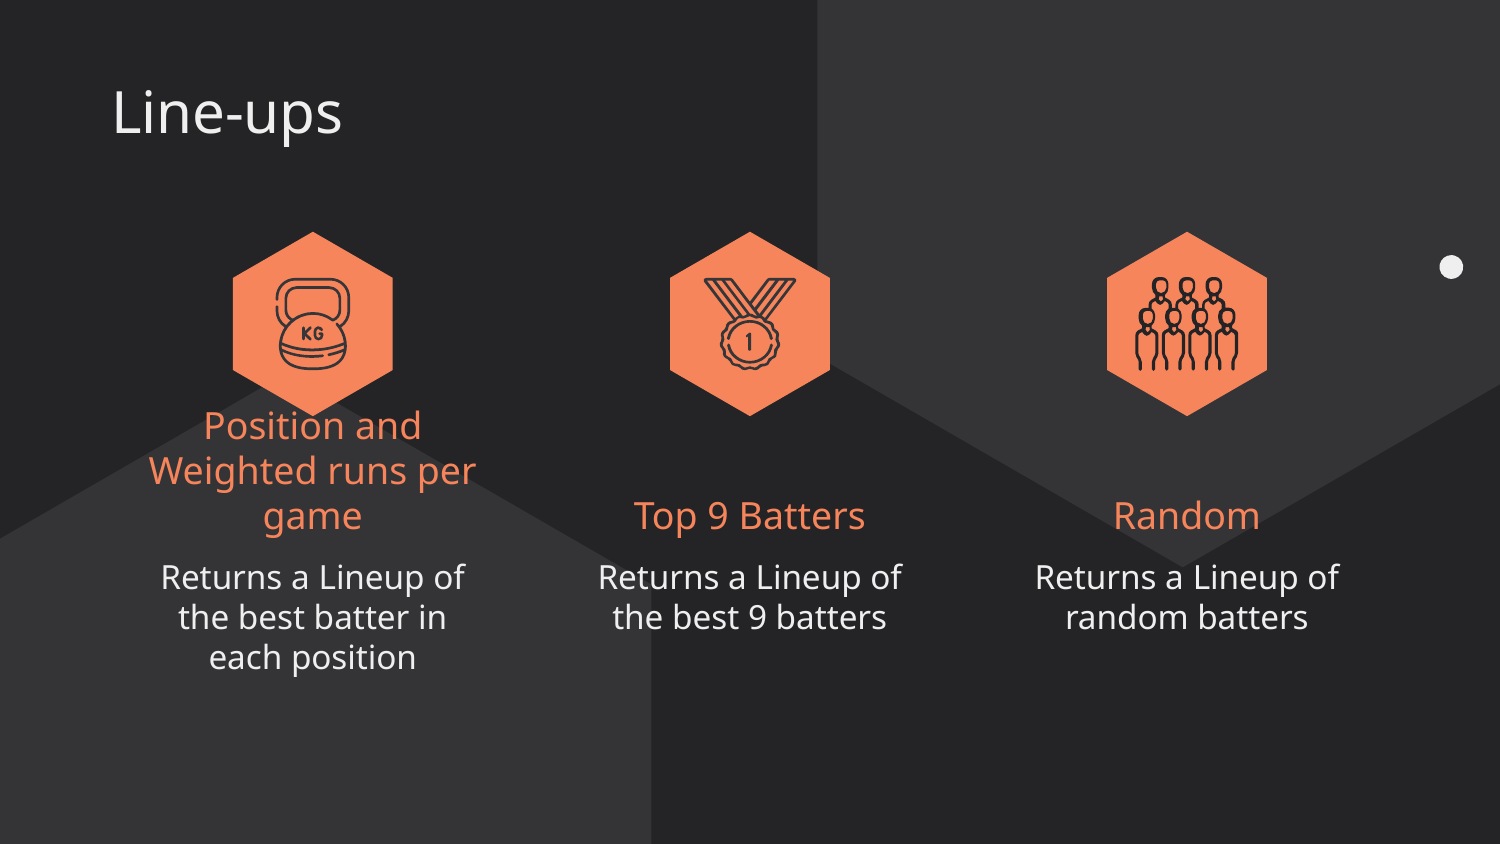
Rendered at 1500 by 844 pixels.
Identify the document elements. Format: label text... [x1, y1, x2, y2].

text_box [1107, 231, 1267, 417]
title Top 9 Batters [561, 453, 939, 541]
title Random [998, 453, 1376, 541]
subtitle Returns a Lineup of random batters [998, 541, 1376, 705]
text_box [670, 231, 830, 417]
title Line-ups [95, 66, 1429, 161]
title Position and Weighted runs per game [124, 453, 502, 541]
subtitle Returns a Lineup of the best 9 batters [561, 541, 939, 705]
text_box [1135, 277, 1239, 371]
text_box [703, 277, 797, 371]
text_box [275, 277, 351, 371]
text_box [232, 231, 393, 417]
subtitle Returns a Lineup of the best batter in each position [124, 541, 502, 705]
